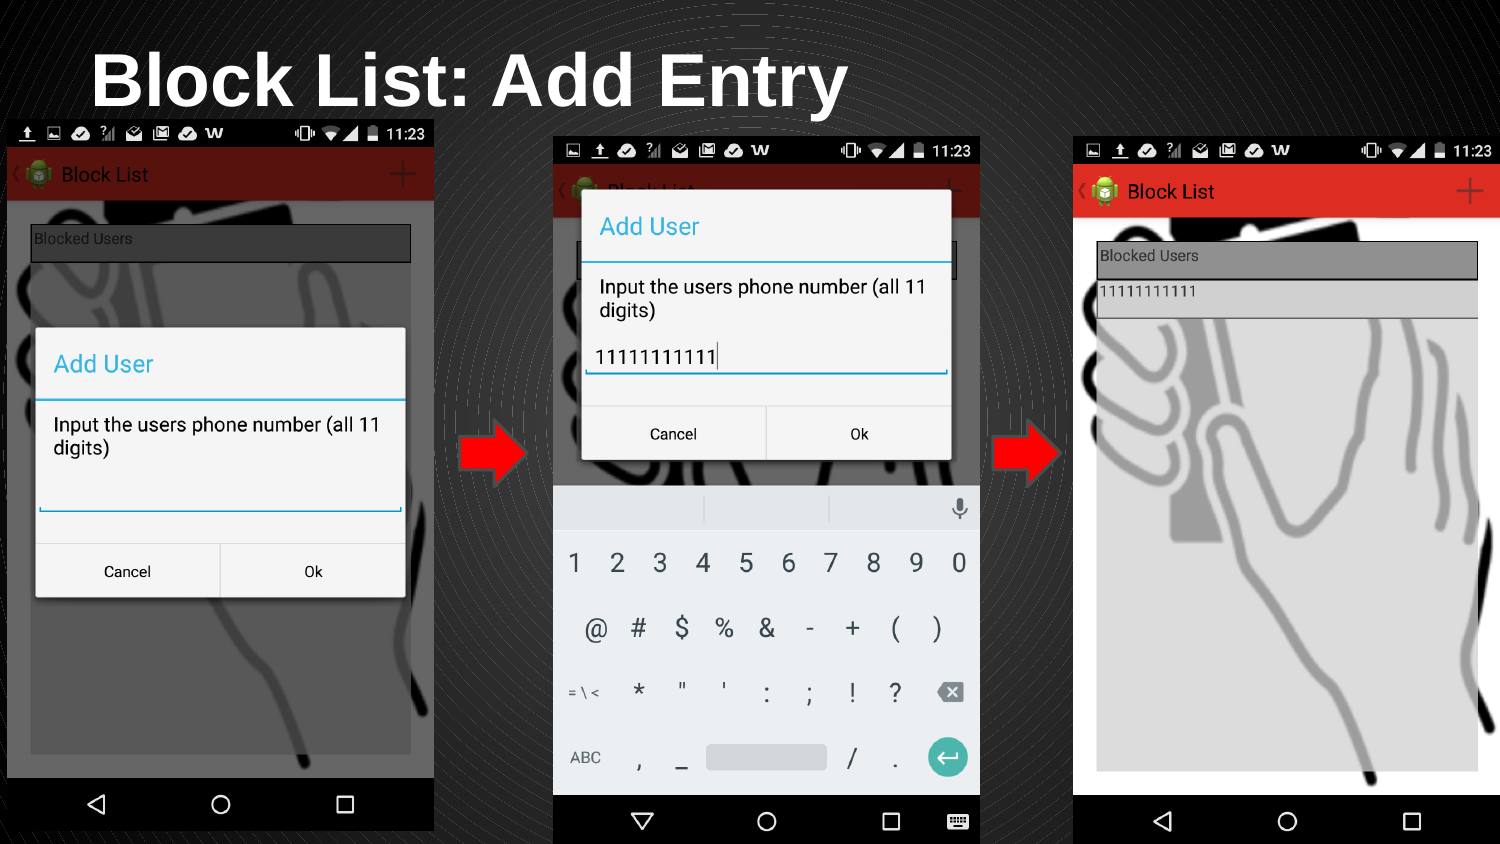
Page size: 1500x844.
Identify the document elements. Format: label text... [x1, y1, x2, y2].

picture [1073, 136, 1500, 844]
title Block List: Add Entry [75, 0, 1425, 137]
picture [553, 136, 981, 844]
text_box [459, 419, 528, 487]
text_box [992, 419, 1061, 487]
picture [6, 119, 434, 831]
